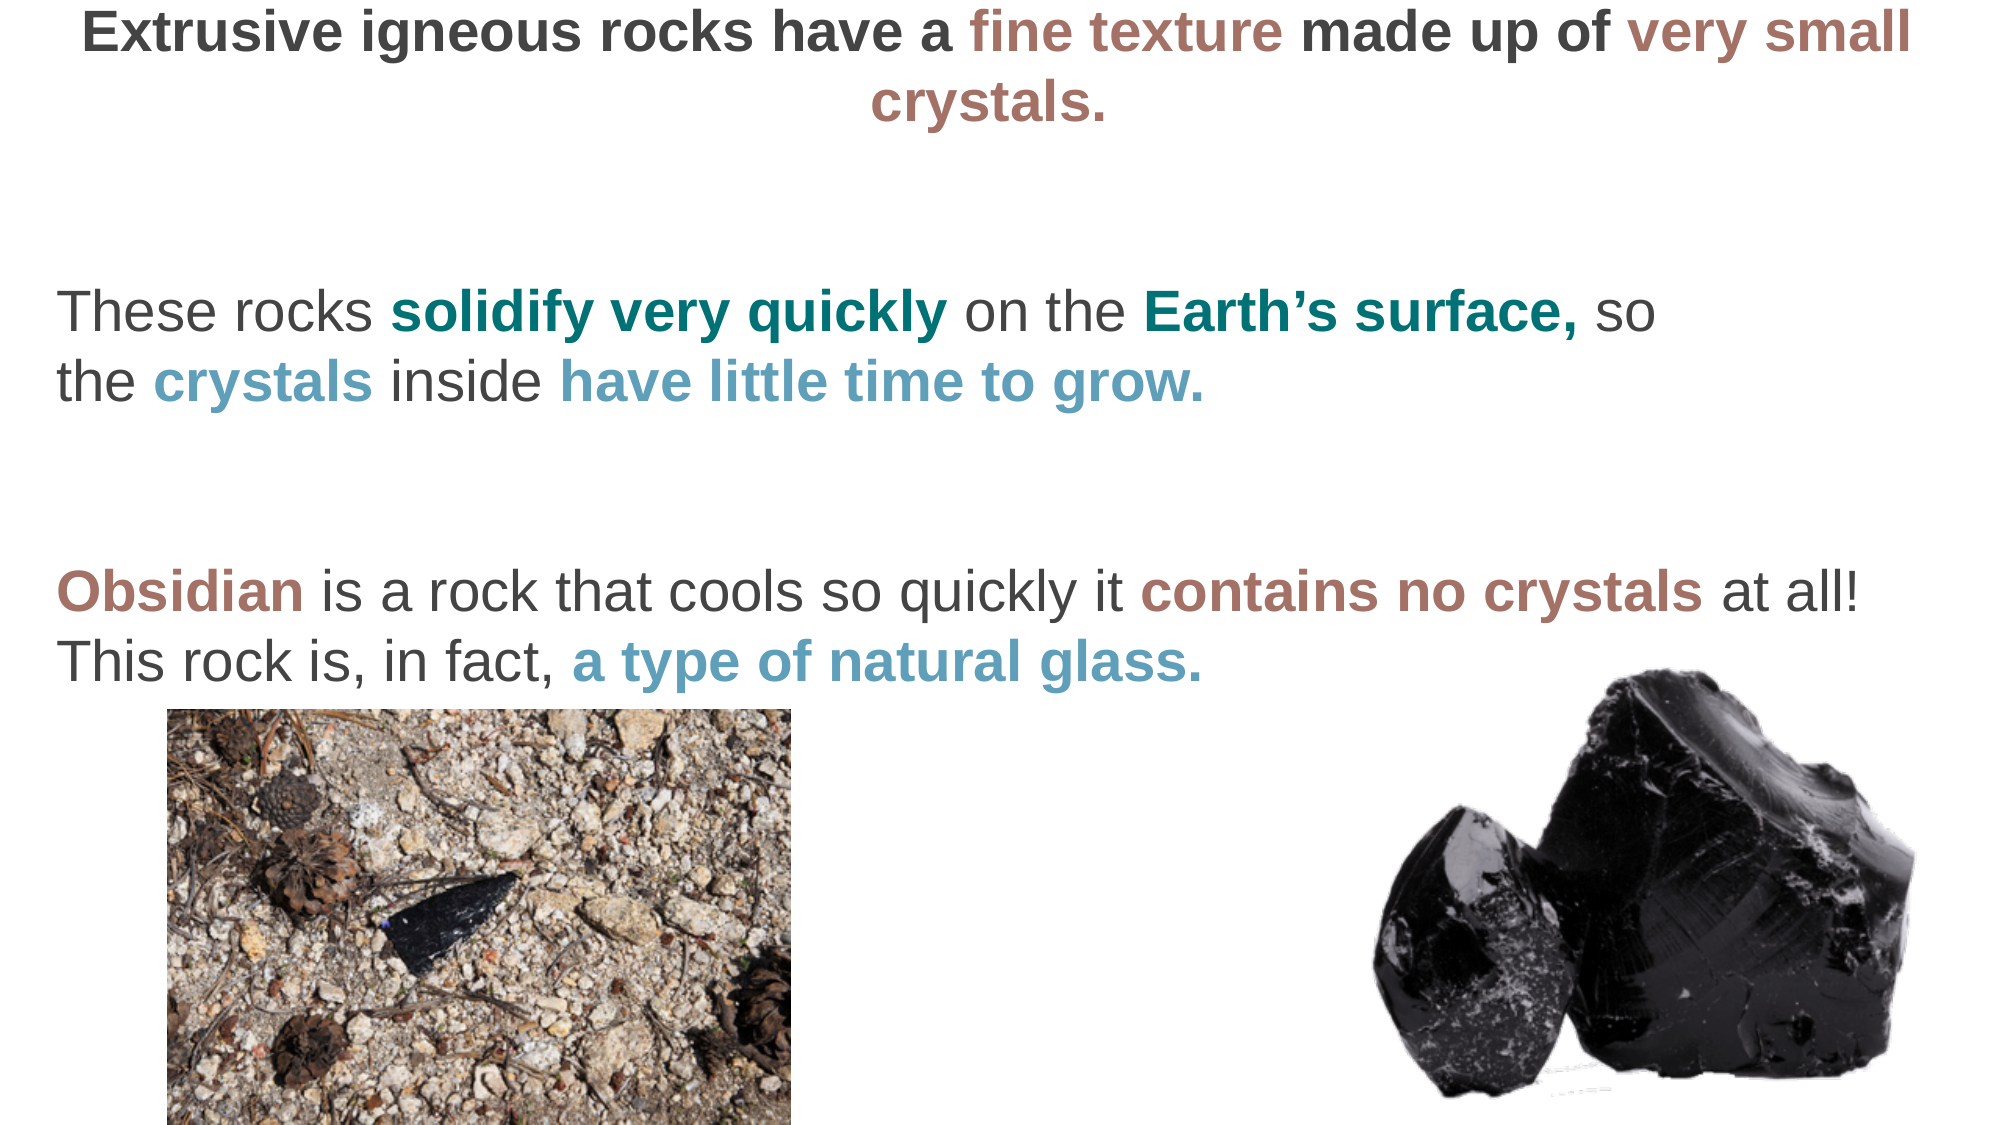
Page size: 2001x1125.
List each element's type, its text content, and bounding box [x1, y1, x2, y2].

text_box Extrusive igneous rocks have a fine texture made up of very small crystals. These rocks solidify very quickly on the Earth’s surface, so the crystals inside have little time to grow. Obsidian is a rock that cools so quickly it contains no crystals at all! This rock is, in fact, a type of natural glass. [41, 0, 1954, 771]
picture [1328, 632, 1954, 1125]
picture [166, 709, 791, 1125]
